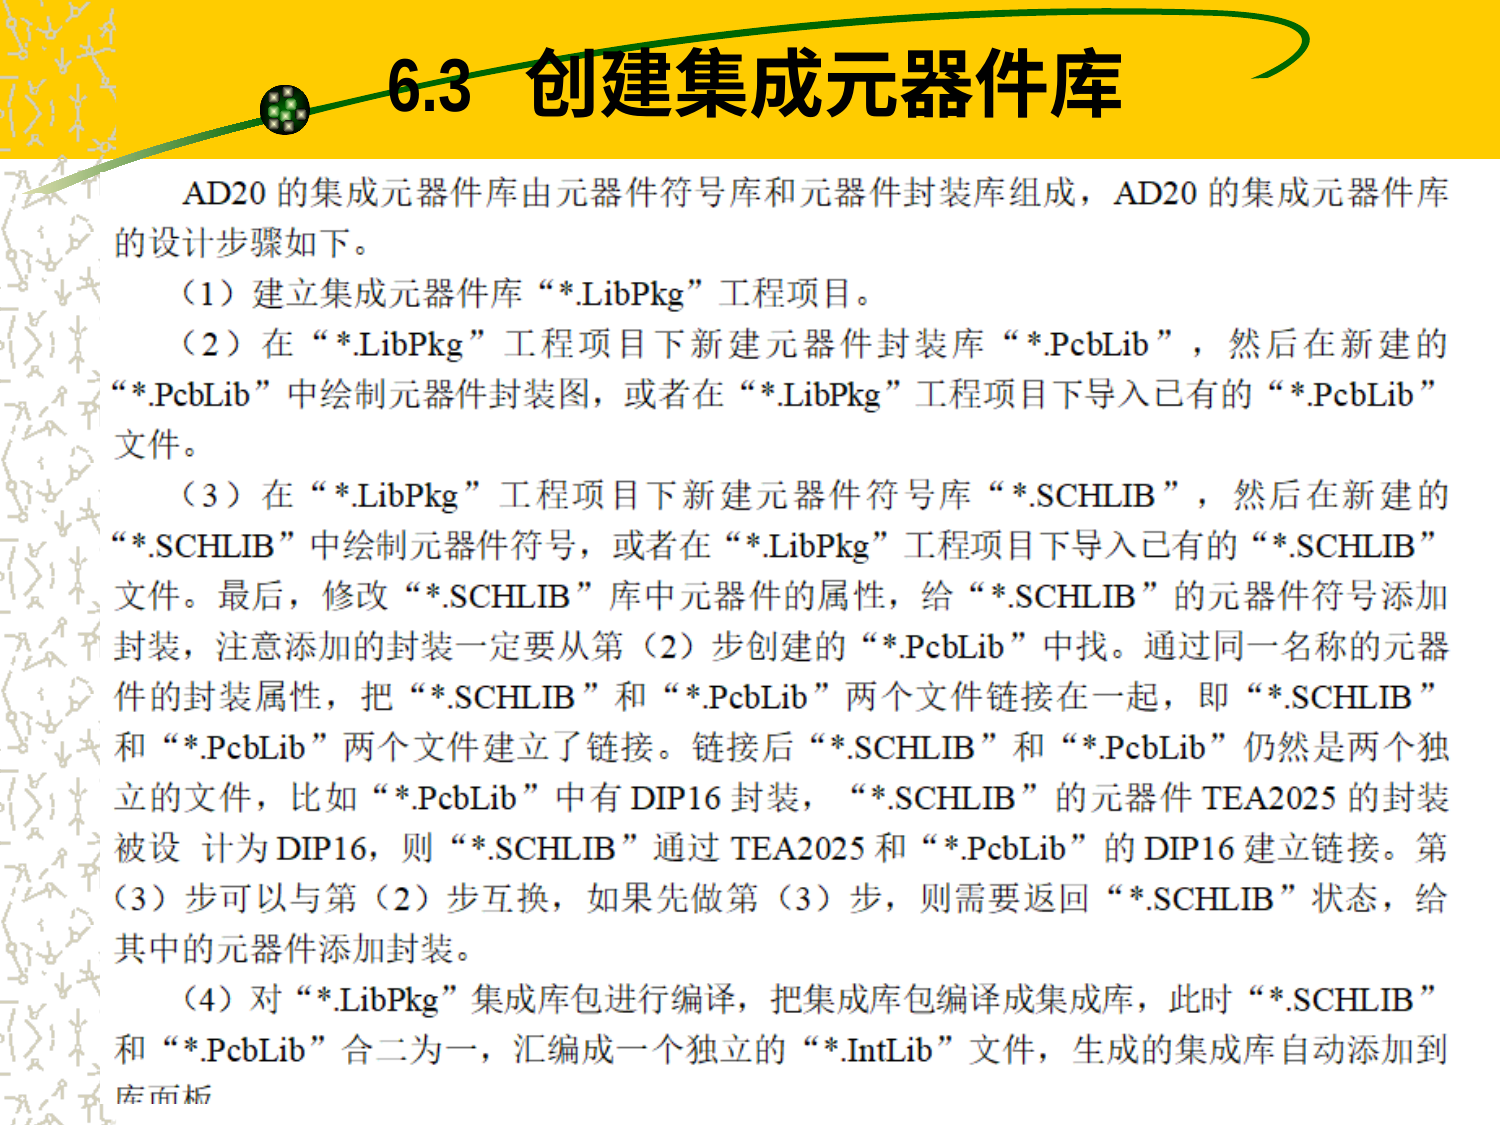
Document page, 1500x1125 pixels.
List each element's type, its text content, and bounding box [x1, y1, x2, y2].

picture [0, 0, 1470, 1125]
text_box 6.3 创建集成元器件库 [51, 0, 1461, 164]
